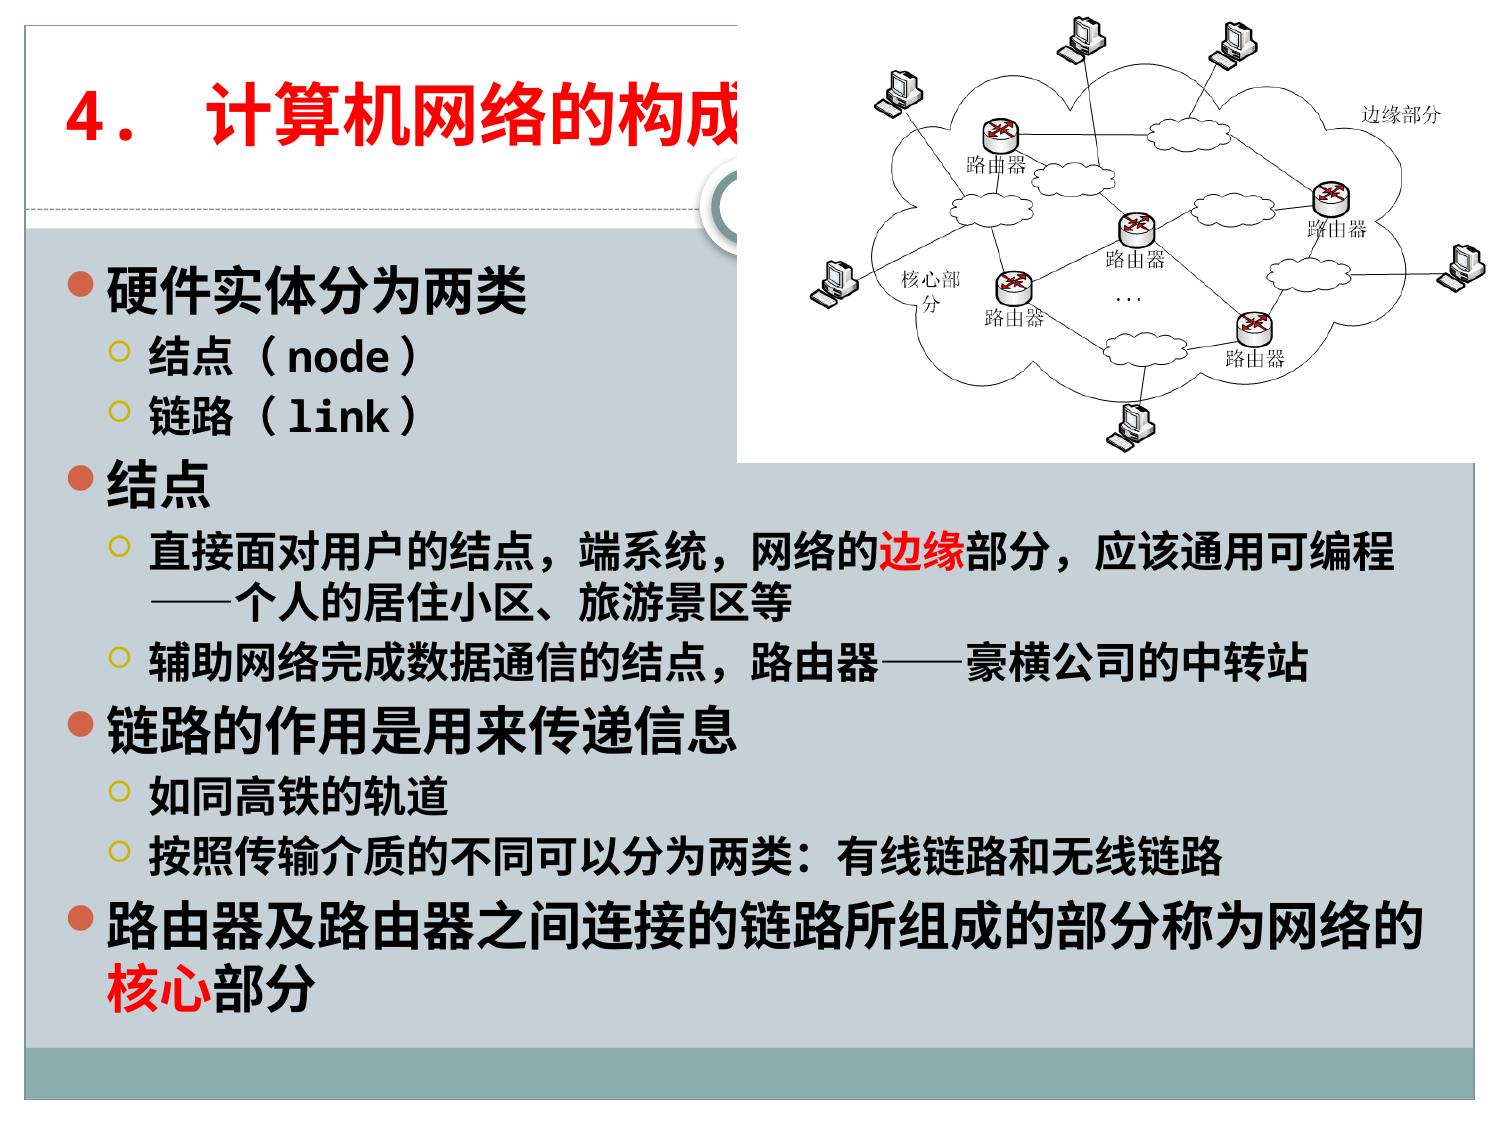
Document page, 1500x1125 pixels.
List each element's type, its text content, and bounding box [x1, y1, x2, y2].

list 硬件实体分为两类 结点（node） 链路（link） 结点 直接面对用户的结点，端系统，网络的边缘部分，应该通用可编程——个人的居住小区、旅游景区等 辅助网络完成数据通信的结点，路由器——豪横公司的中转站 链路的作用是用来传递信息 如同高铁的轨道 按照传输介质的不同可以分为两类：有线链路和无线链路 路由器及路由器之间连接的链路所组成的部分称为网络的核心部分 [49, 250, 1445, 1035]
title 4. 计算机网络的构成 [49, 37, 730, 162]
picture [737, 13, 1500, 463]
